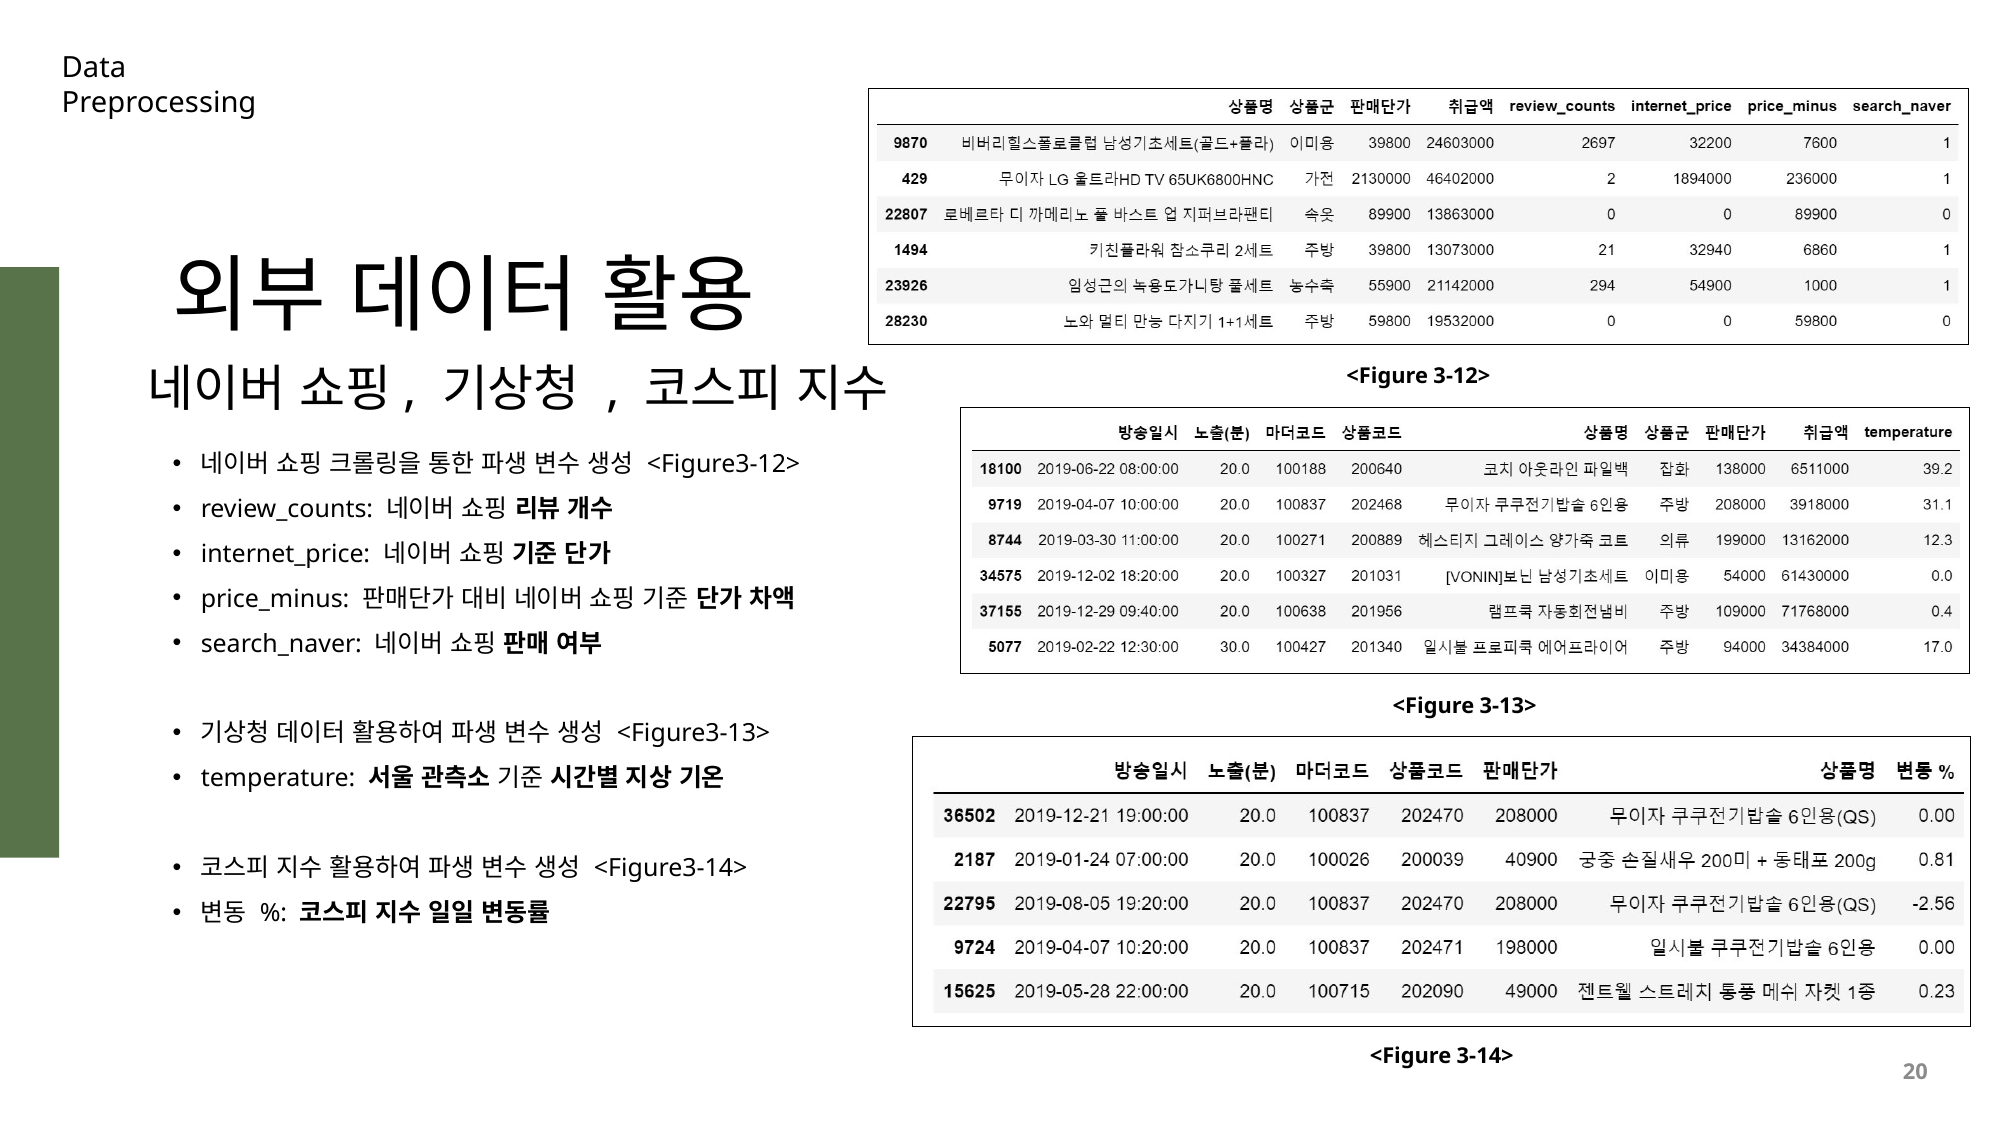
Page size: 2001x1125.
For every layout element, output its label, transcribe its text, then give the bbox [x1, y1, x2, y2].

slide_number 20 [1492, 1073, 1943, 1103]
text_box [0, 266, 60, 859]
text_box Data Preprocessing [46, 40, 272, 126]
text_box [868, 88, 1969, 393]
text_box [912, 736, 1971, 1073]
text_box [167, 233, 869, 982]
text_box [960, 407, 1970, 723]
